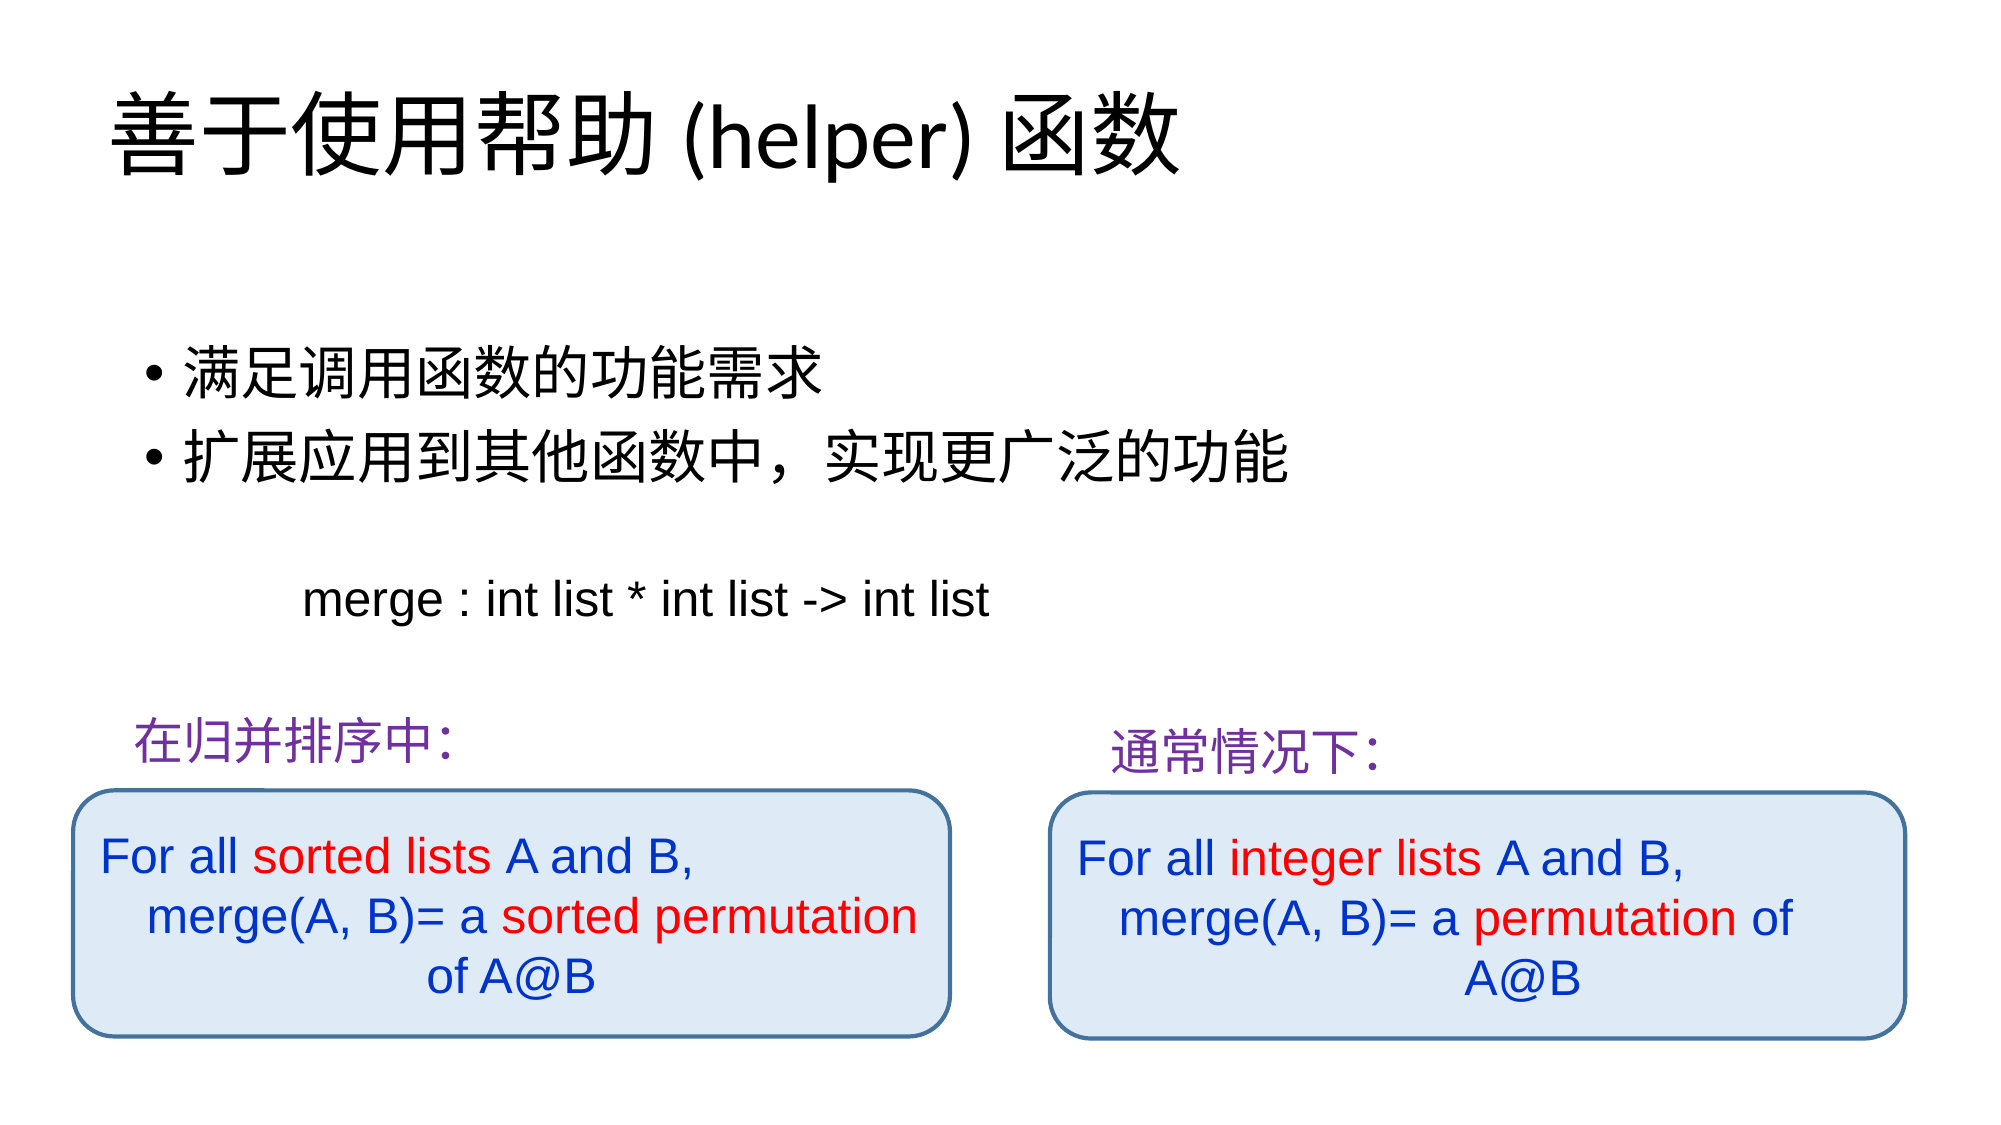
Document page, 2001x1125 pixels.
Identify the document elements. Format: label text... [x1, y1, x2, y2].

text_box For all sorted lists A and B, merge(A, B)= a sorted permutation of A@B [70, 788, 953, 1039]
title 善于使用帮助(helper)函数 [99, 14, 1901, 263]
text_box 在归并排序中： [119, 701, 501, 777]
list 满足调用函数的功能需求 扩展应用到其他函数中，实现更广泛的功能 [136, 336, 1863, 522]
text_box For all integer lists A and B, merge(A, B)= a permutation of A@B [1047, 790, 1908, 1041]
text_box 通常情况下： [1096, 712, 1478, 788]
text_box merge : int list * int list -> int list [137, 558, 1071, 634]
